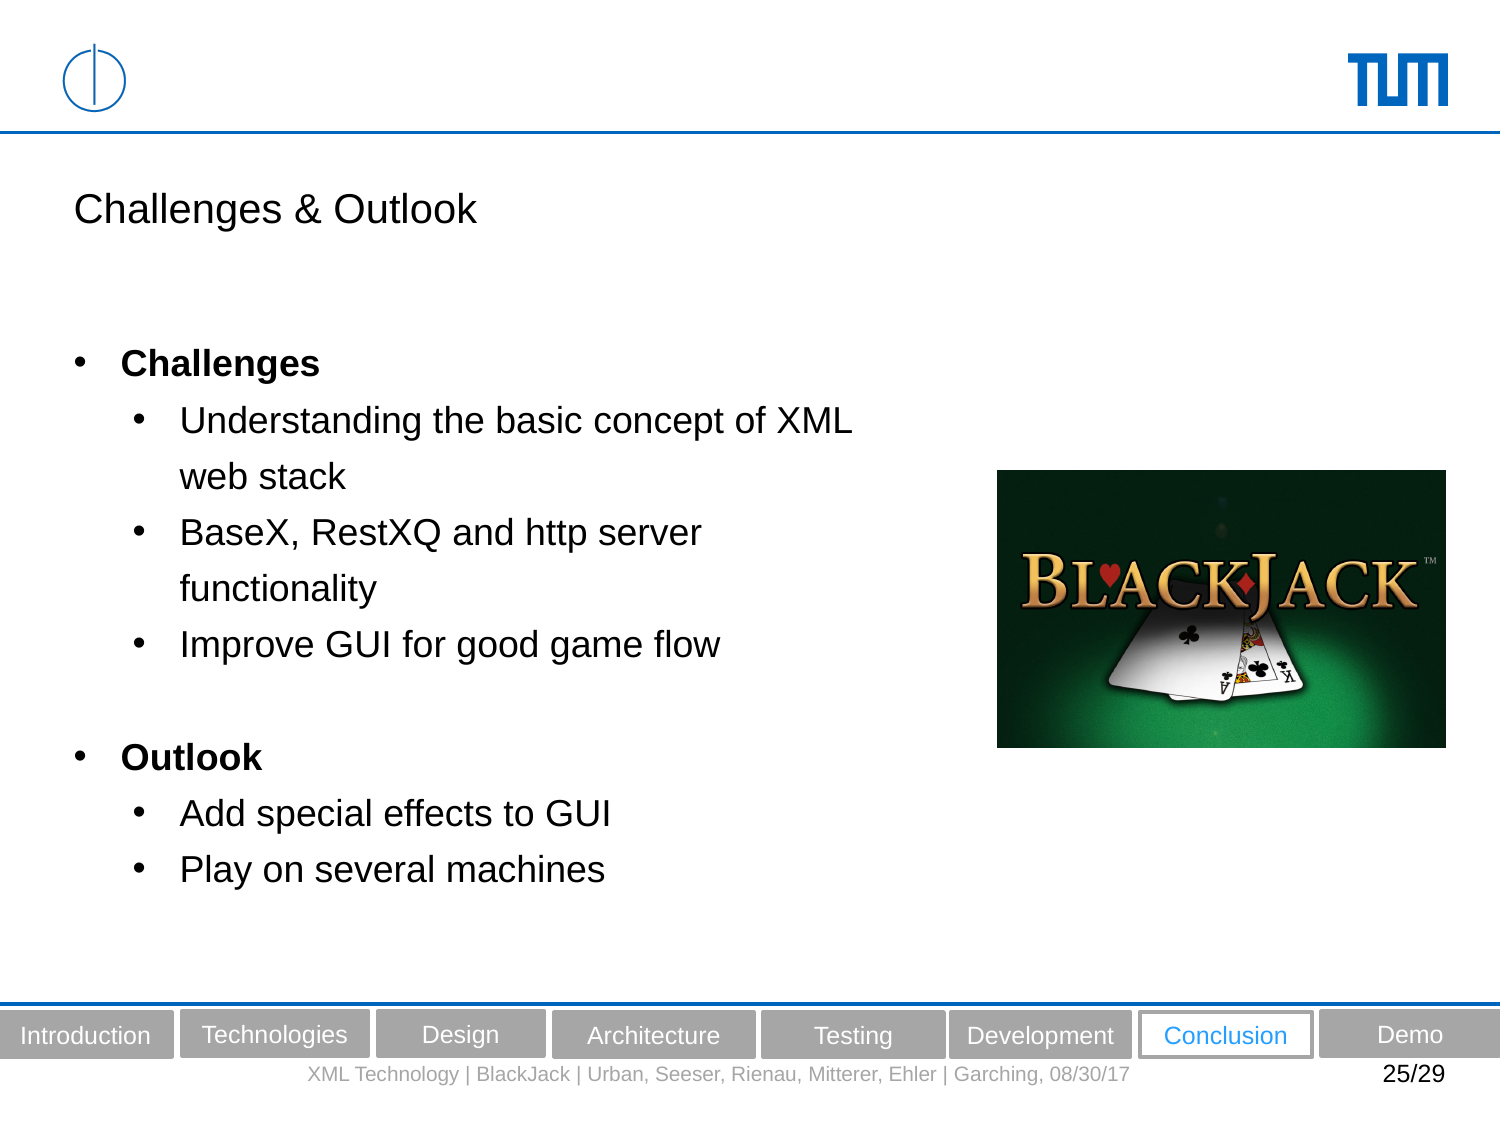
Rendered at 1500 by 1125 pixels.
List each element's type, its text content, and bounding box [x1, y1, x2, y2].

text_box Introduction [0, 1010, 174, 1059]
title Challenges & Outlook [58, 162, 1278, 222]
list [997, 470, 1446, 749]
text_box Technologies [180, 1009, 370, 1058]
text_box Challenges Understanding the basic concept of XML web stack BaseX, RestXQ and http server functionality Improve GUI for good game flow Outlook Add special effects to GUI Play on several machines [58, 246, 916, 972]
footer XML Technology | BlackJack | Urban, Seeser, Rienau, Mitterer, Ehler | Garching, 08/30/17 [164, 1042, 1109, 1103]
text_box Demo [1319, 1009, 1500, 1058]
text_box Conclusion [1138, 1010, 1314, 1059]
text_box Architecture [552, 1010, 756, 1059]
text_box Testing [761, 1010, 946, 1059]
text_box Development [949, 1010, 1132, 1059]
text_box Design [376, 1009, 546, 1058]
picture [58, 39, 130, 117]
slide_number 25/29 [1109, 1042, 1446, 1103]
